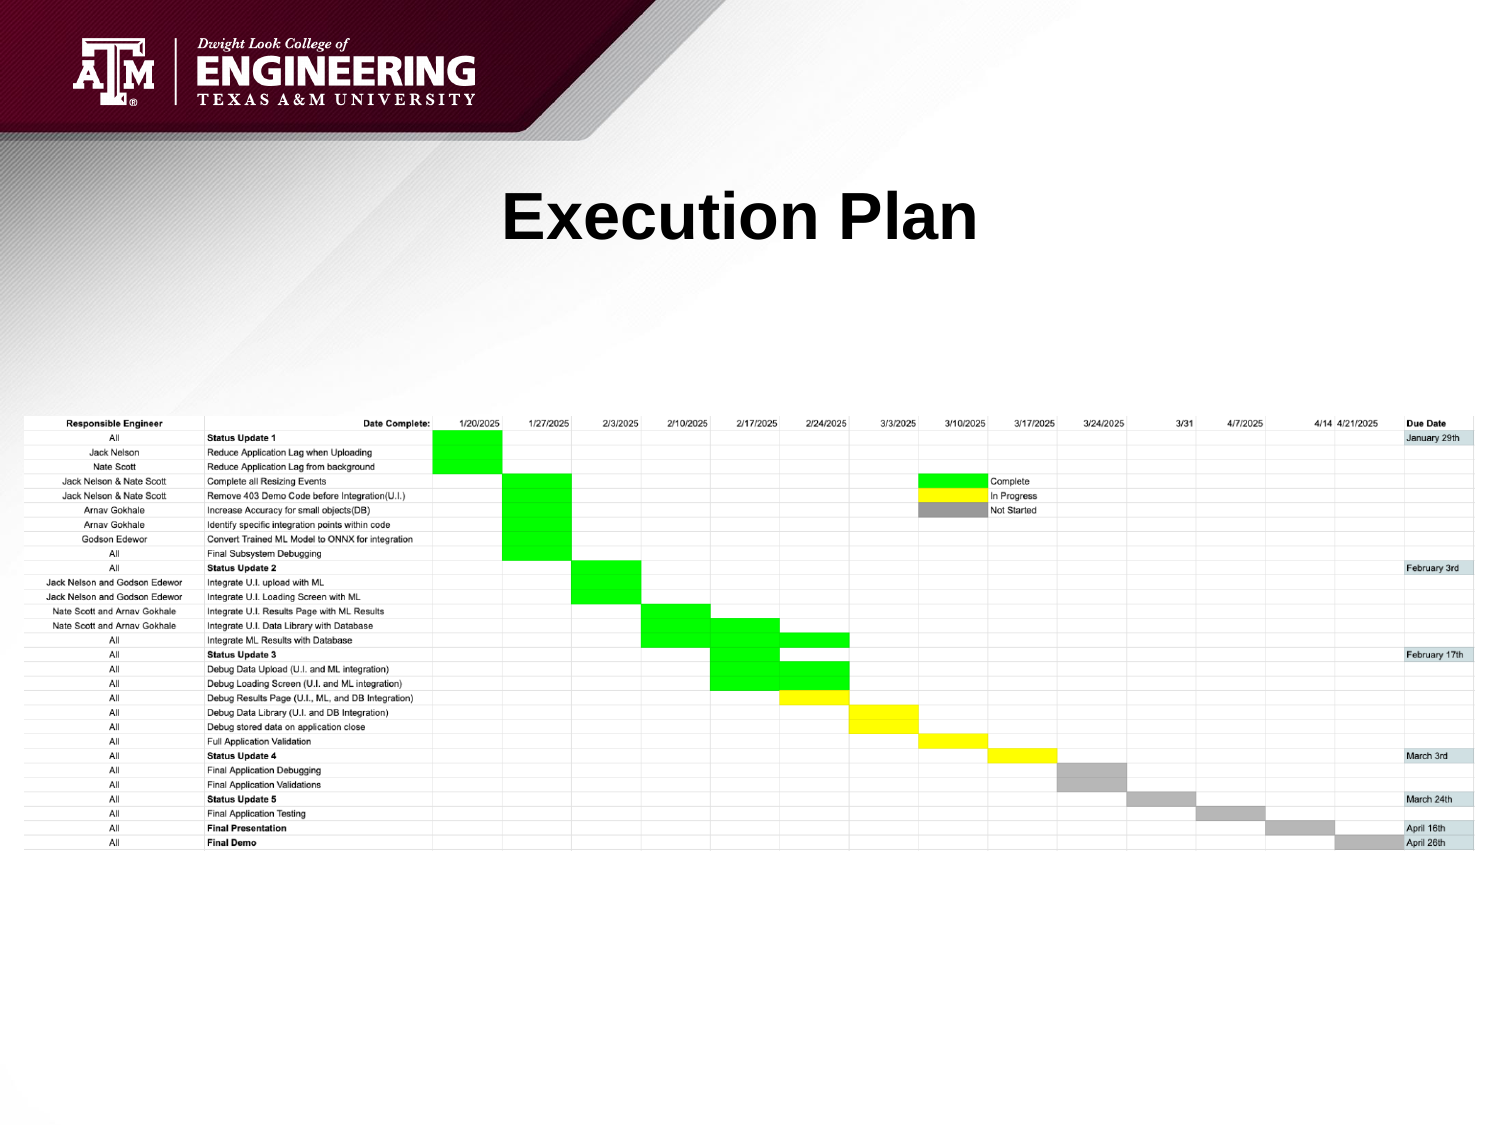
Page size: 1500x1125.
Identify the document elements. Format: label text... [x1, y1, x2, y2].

picture [0, 0, 1500, 1125]
title Execution Plan [75, 147, 1425, 279]
